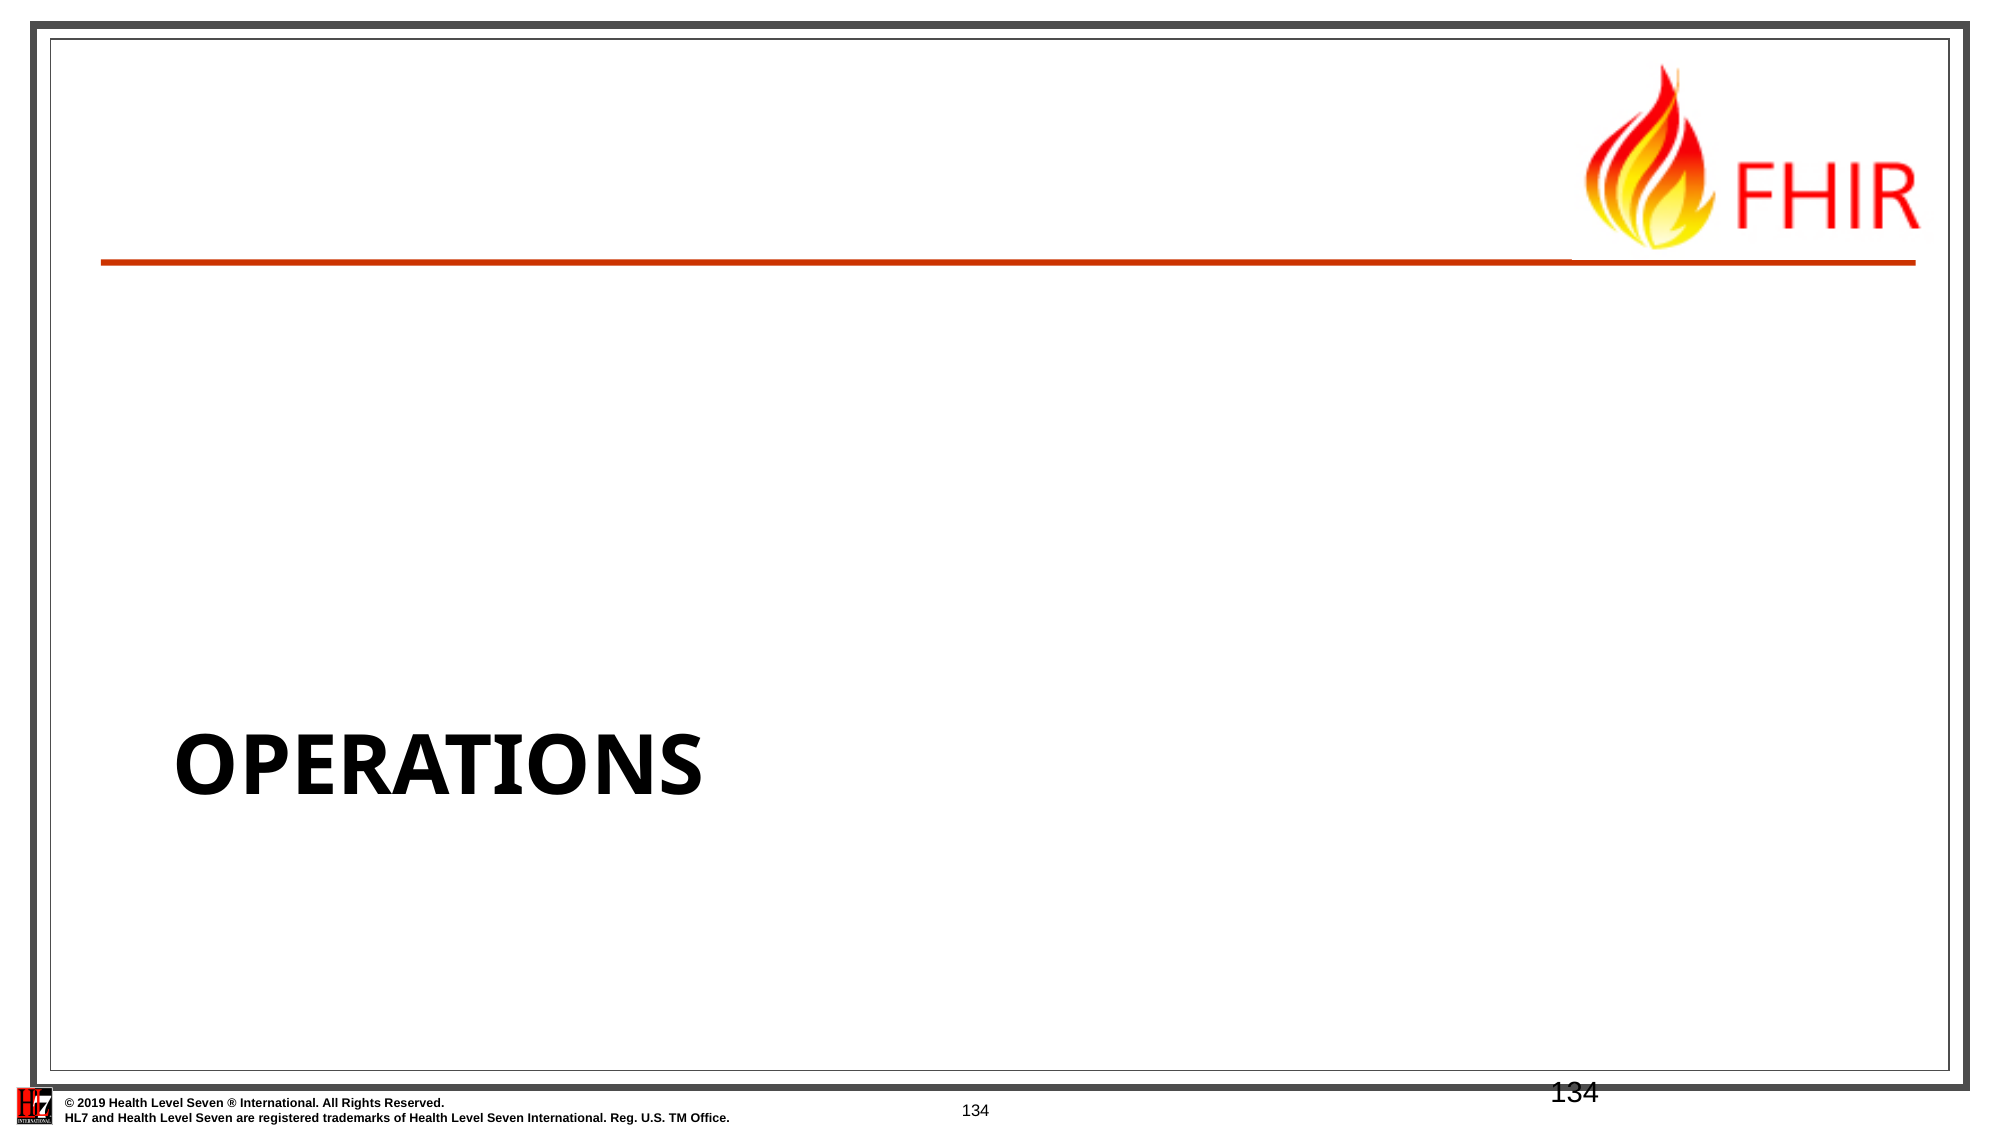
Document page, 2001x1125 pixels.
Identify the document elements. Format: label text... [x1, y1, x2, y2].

title operations [157, 722, 1858, 947]
slide_number 134 [1535, 1066, 1750, 1098]
picture [1571, 53, 1934, 260]
picture [16, 1087, 53, 1125]
